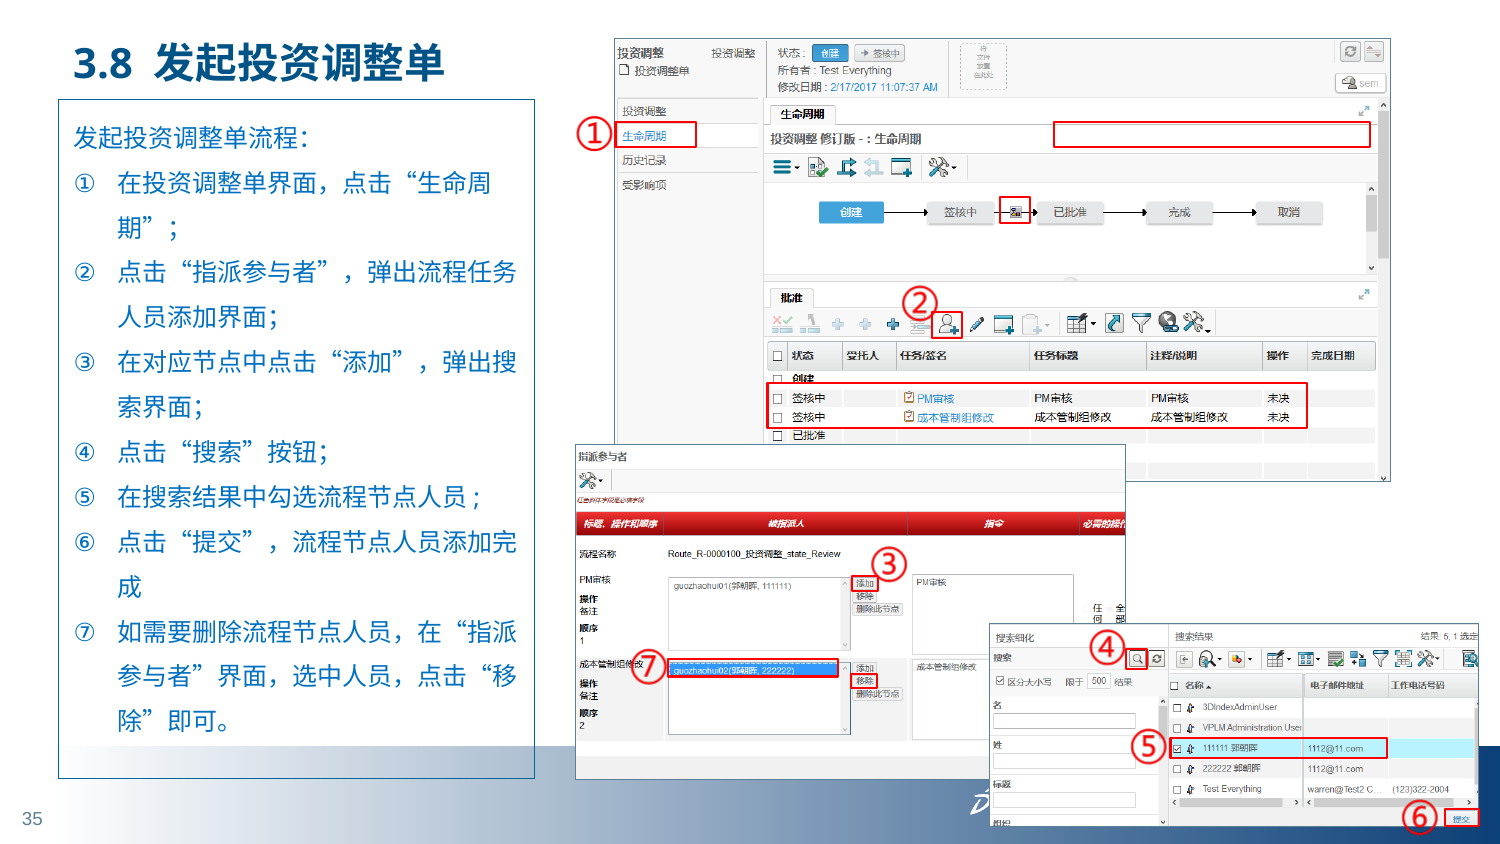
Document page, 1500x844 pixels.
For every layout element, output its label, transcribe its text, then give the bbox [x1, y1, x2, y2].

picture [573, 38, 1480, 844]
text_box 发起投资调整单流程： 在投资调整单界面，点击“生命周期”； 点击“指派参与者”，弹出流程任务人员添加界面； 在对应节点中点击“添加”，弹出搜索界面； 点击“搜索”按钮； 在搜索结果中勾选流程节点人员; 点击“提交”，流程节点人员添加完成 如需要删除流程节点人员，在“指派参与者”界面，选中人员，点击“移除”即可。 [58, 99, 535, 779]
title 3.8 发起投资调整单 [58, 23, 911, 100]
